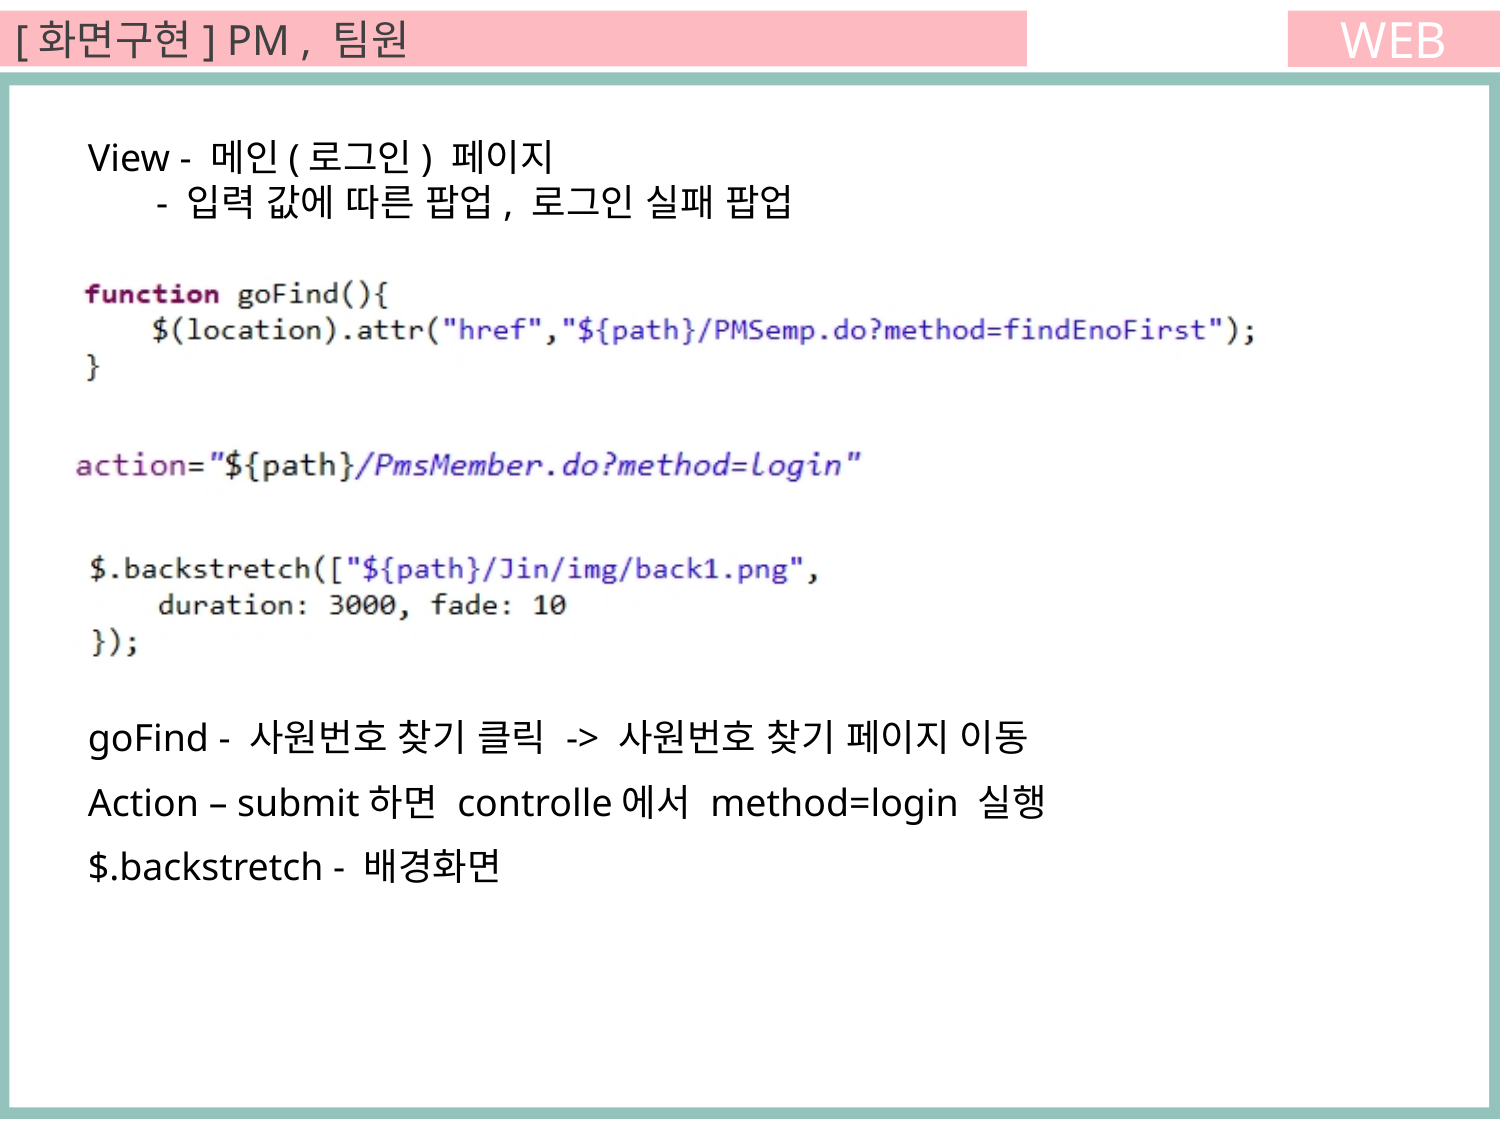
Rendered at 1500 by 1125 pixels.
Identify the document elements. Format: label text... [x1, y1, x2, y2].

text_box WEB [1286, 9, 1500, 69]
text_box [72, 273, 1269, 672]
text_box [0, 72, 1500, 1120]
text_box [화면구현] PM , 팀원 [0, 9, 1029, 68]
